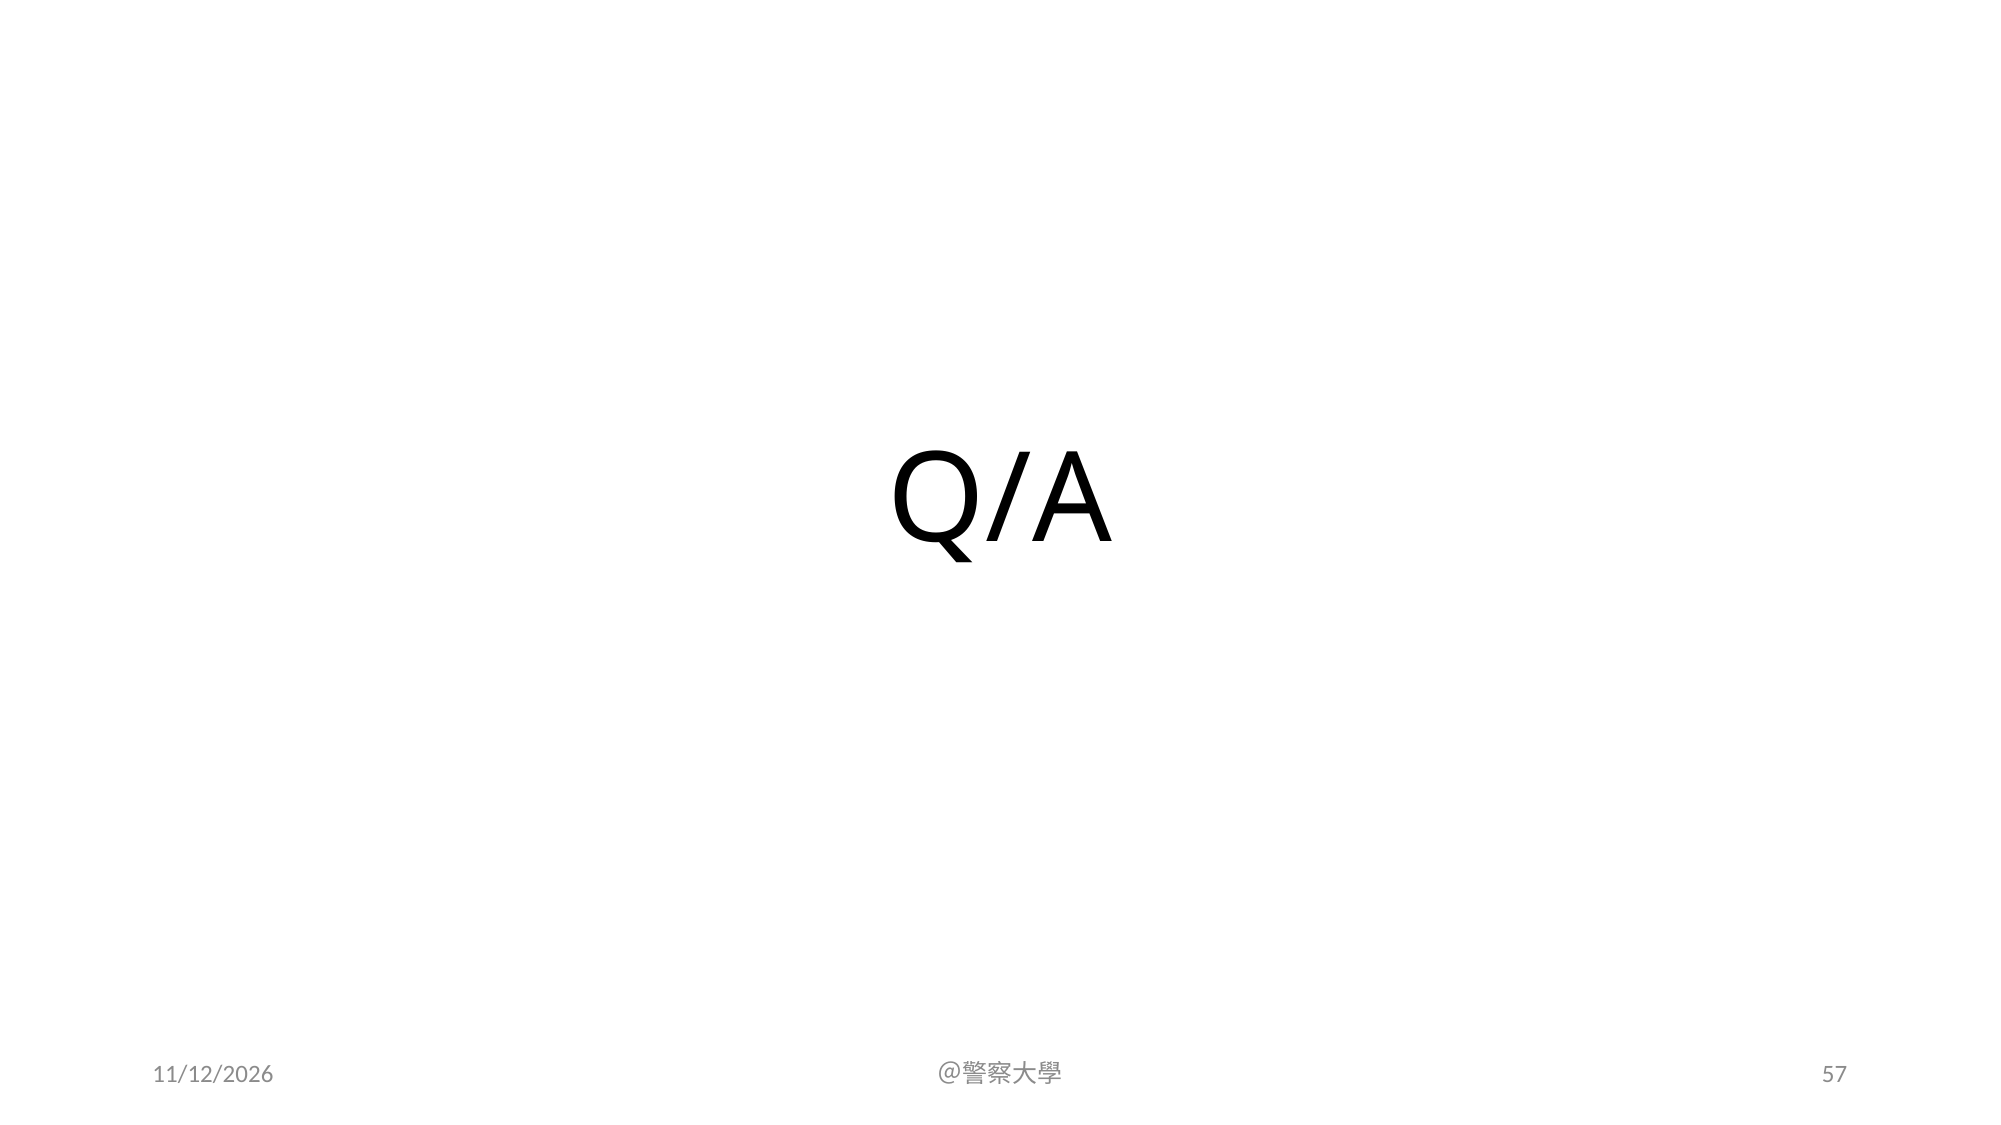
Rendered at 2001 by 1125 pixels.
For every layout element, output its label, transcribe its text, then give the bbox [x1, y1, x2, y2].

slide_number 57 [1412, 1042, 1863, 1103]
title Q/A [249, 184, 1750, 576]
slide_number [137, 1042, 588, 1103]
footer ＠警察大學 [662, 1042, 1338, 1103]
